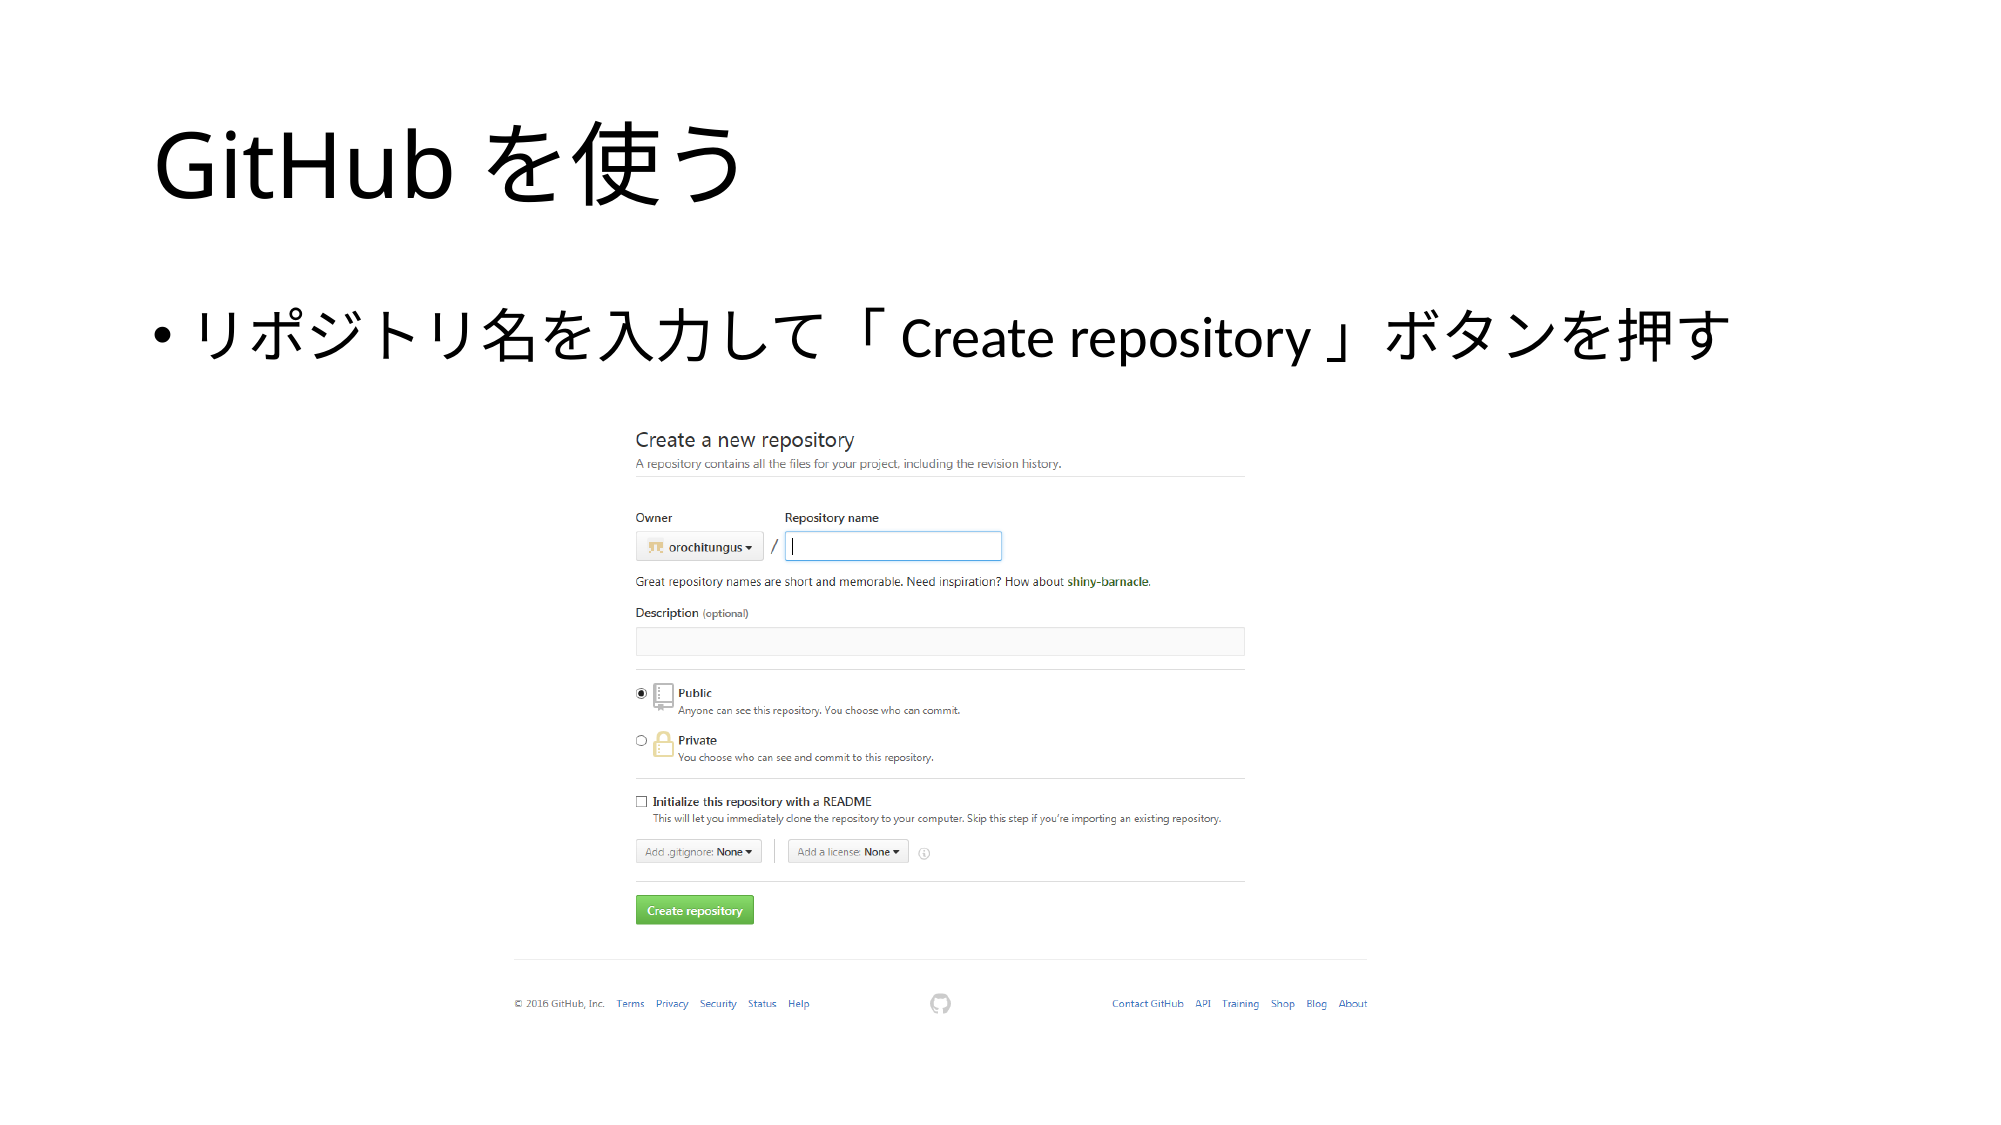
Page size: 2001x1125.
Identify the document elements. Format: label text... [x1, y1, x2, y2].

list リポジトリ名を入力して「Create repository」ボタンを押す [137, 299, 1863, 401]
title GitHubを使う [137, 59, 1863, 278]
picture [468, 400, 1407, 1069]
